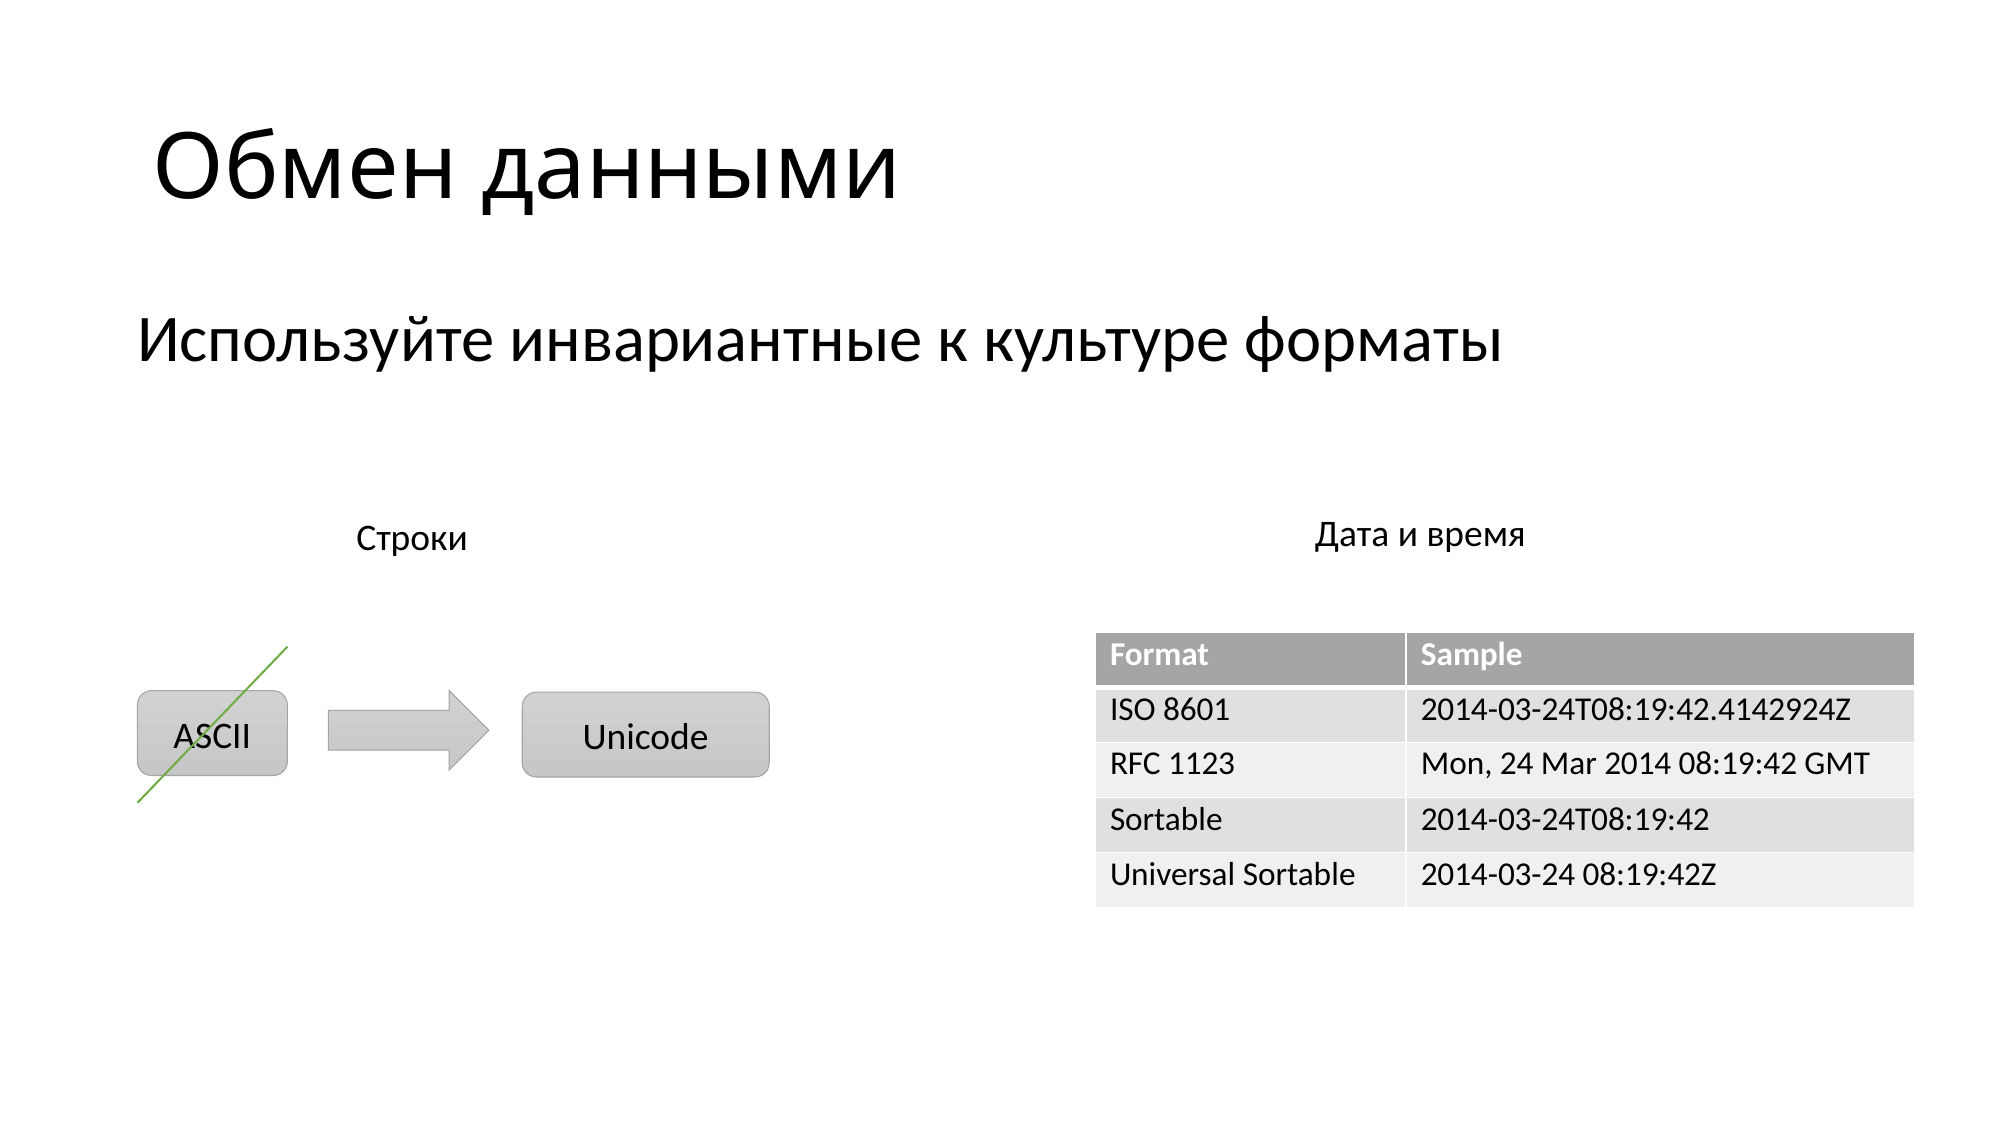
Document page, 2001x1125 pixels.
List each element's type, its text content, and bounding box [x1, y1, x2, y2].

table_cell Sortable [1096, 798, 1405, 852]
text_box Строки [341, 505, 483, 566]
table_header Sample [1407, 633, 1914, 685]
table_cell Mon, 24 Mar 2014 08:19:42 GMT [1407, 743, 1914, 797]
title Обмен данными [137, 59, 1863, 278]
text_box Используйте инвариантные к культуре форматы [122, 287, 1520, 383]
table_cell 2014-03-24T08:19:42.4142924Z [1407, 690, 1914, 742]
table_cell Universal Sortable [1096, 853, 1405, 907]
table_cell 2014-03-24 08:19:42Z [1407, 853, 1914, 907]
table_cell 2014-03-24T08:19:42 [1407, 798, 1914, 852]
text_box [327, 689, 490, 772]
table_cell ISO 8601 [1096, 690, 1405, 742]
text_box Unicode [521, 691, 770, 778]
table_cell RFC 1123 [1096, 743, 1405, 797]
text_box Дата и время [1300, 501, 1542, 562]
table_header Format [1096, 633, 1405, 685]
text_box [137, 646, 288, 803]
